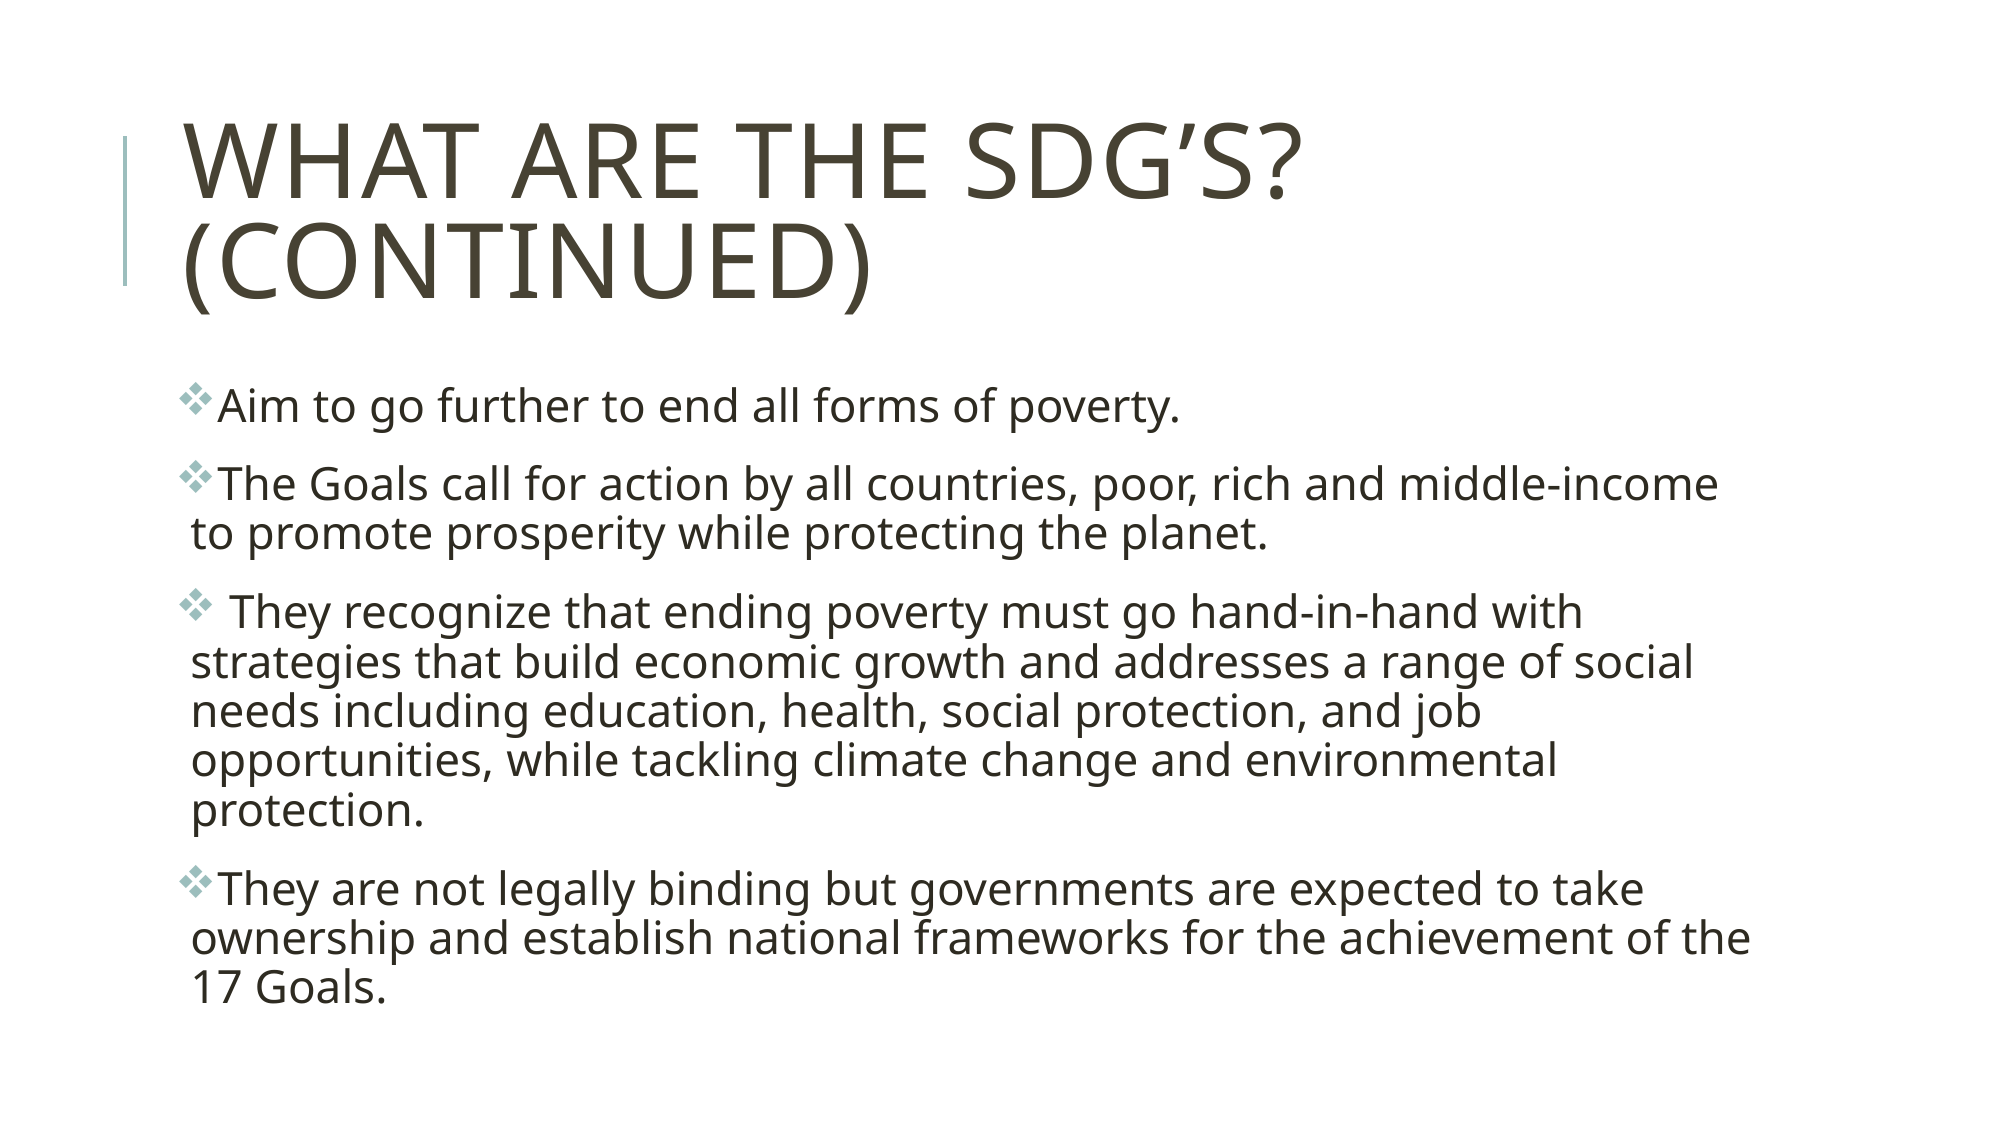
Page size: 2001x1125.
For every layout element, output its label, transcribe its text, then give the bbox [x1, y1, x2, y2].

title What are the sdg’s? (ContiNUed) [168, 96, 1763, 342]
list Aim to go further to end all forms of poverty. The Goals call for action by all countries, poor, rich and middle-income to promote prosperity while protecting the planet. They recognize that ending poverty must go hand-in-hand with strategies that build economic growth and addresses a range of social needs including education, health, social protection, and job opportunities, while tackling climate change and environmental protection. They are not legally binding but governments are expected to take ownership and establish national frameworks for the achievement of the 17 Goals. [168, 375, 1763, 1035]
